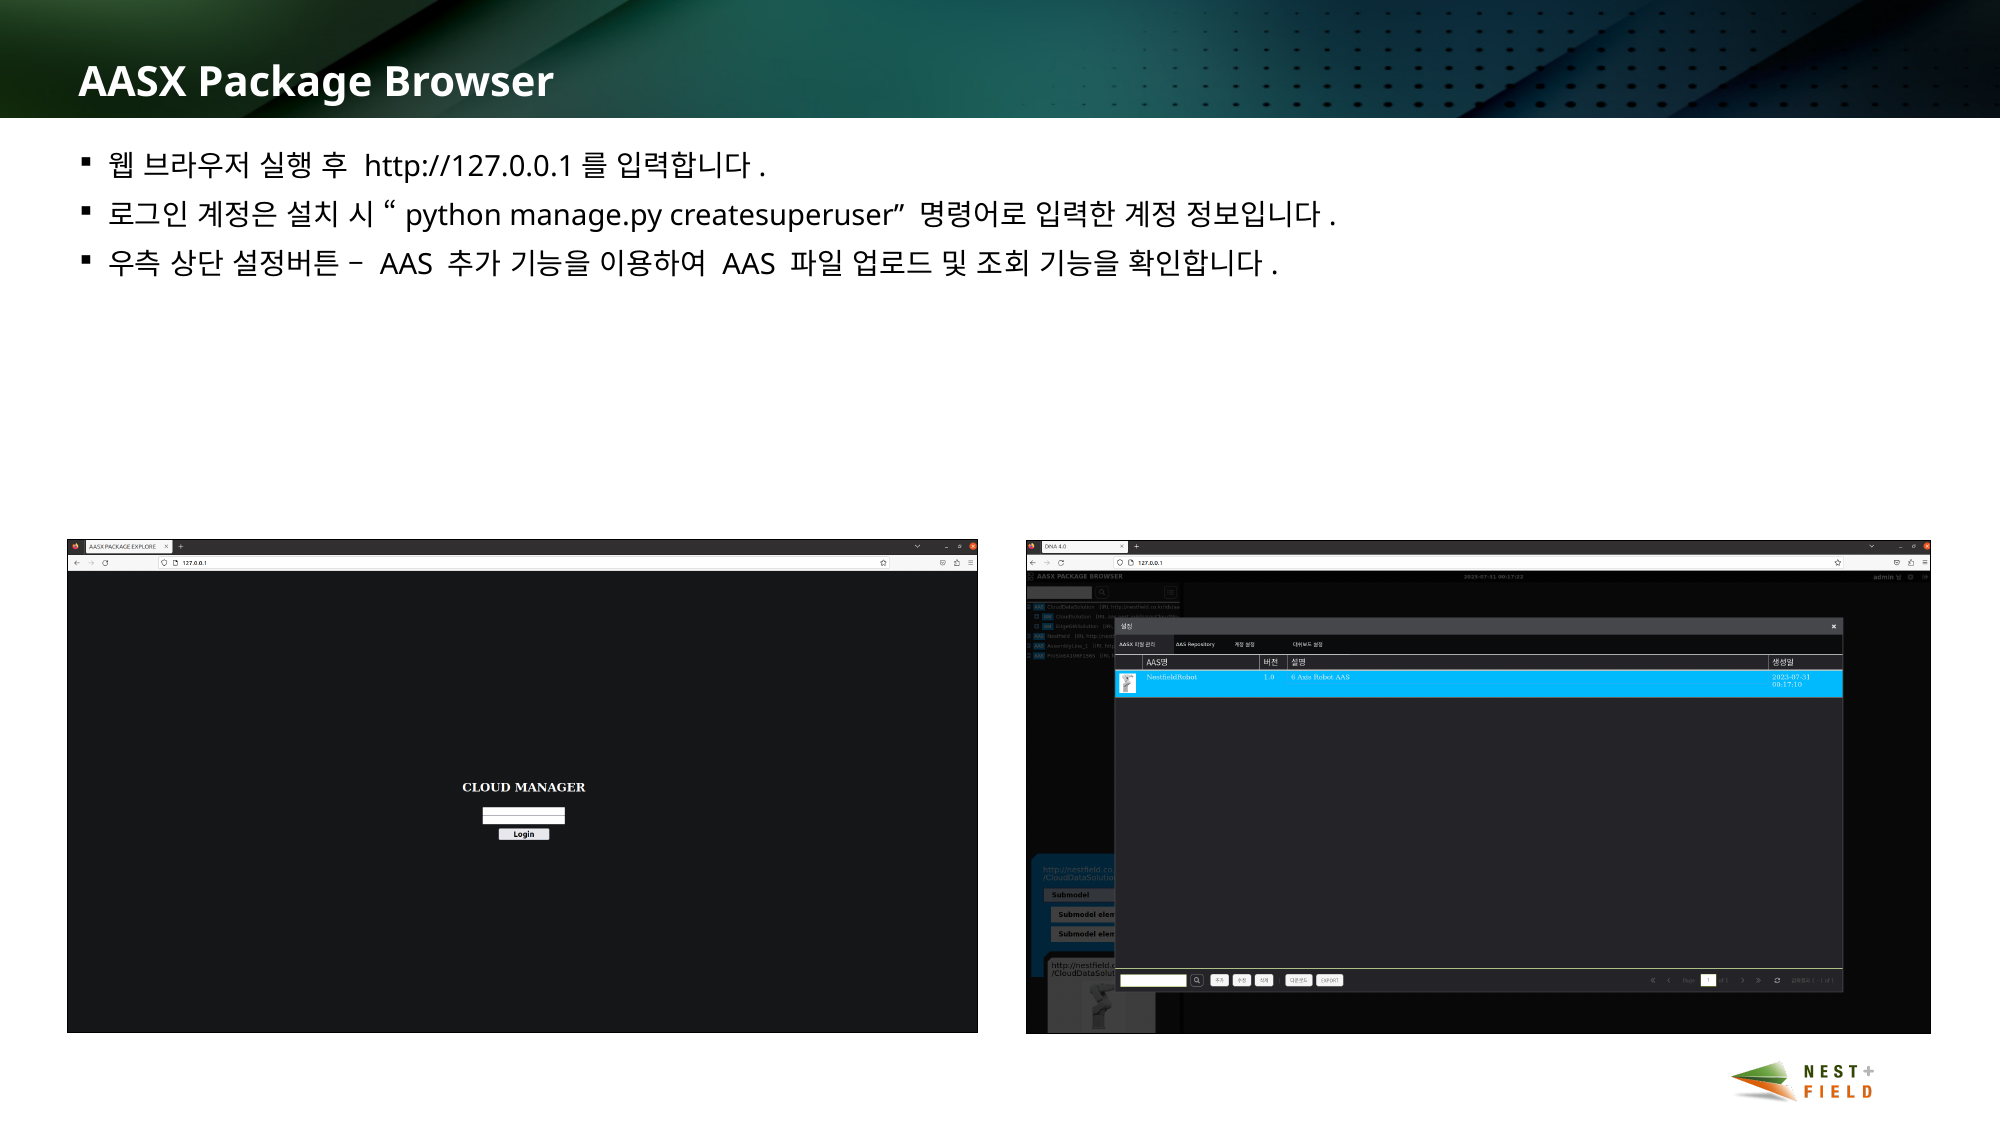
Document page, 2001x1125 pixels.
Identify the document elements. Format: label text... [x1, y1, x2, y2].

picture [1026, 539, 1931, 1034]
picture [0, 0, 2000, 118]
picture [66, 539, 978, 1033]
text_box AASX Package Browser [63, 47, 1075, 113]
picture [1726, 1056, 1876, 1107]
text_box 웹 브라우저 실행 후 http://127.0.0.1를 입력합니다. 로그인 계정은 설치 시 “python manage.py createsuperuser” 명령어로 입력한 계정 정보입니다. 우측 상단 설정버튼 – AAS 추가 기능을 이용하여 AAS 파일 업로드 및 조회 기능을 확인합니다. [64, 138, 1936, 435]
